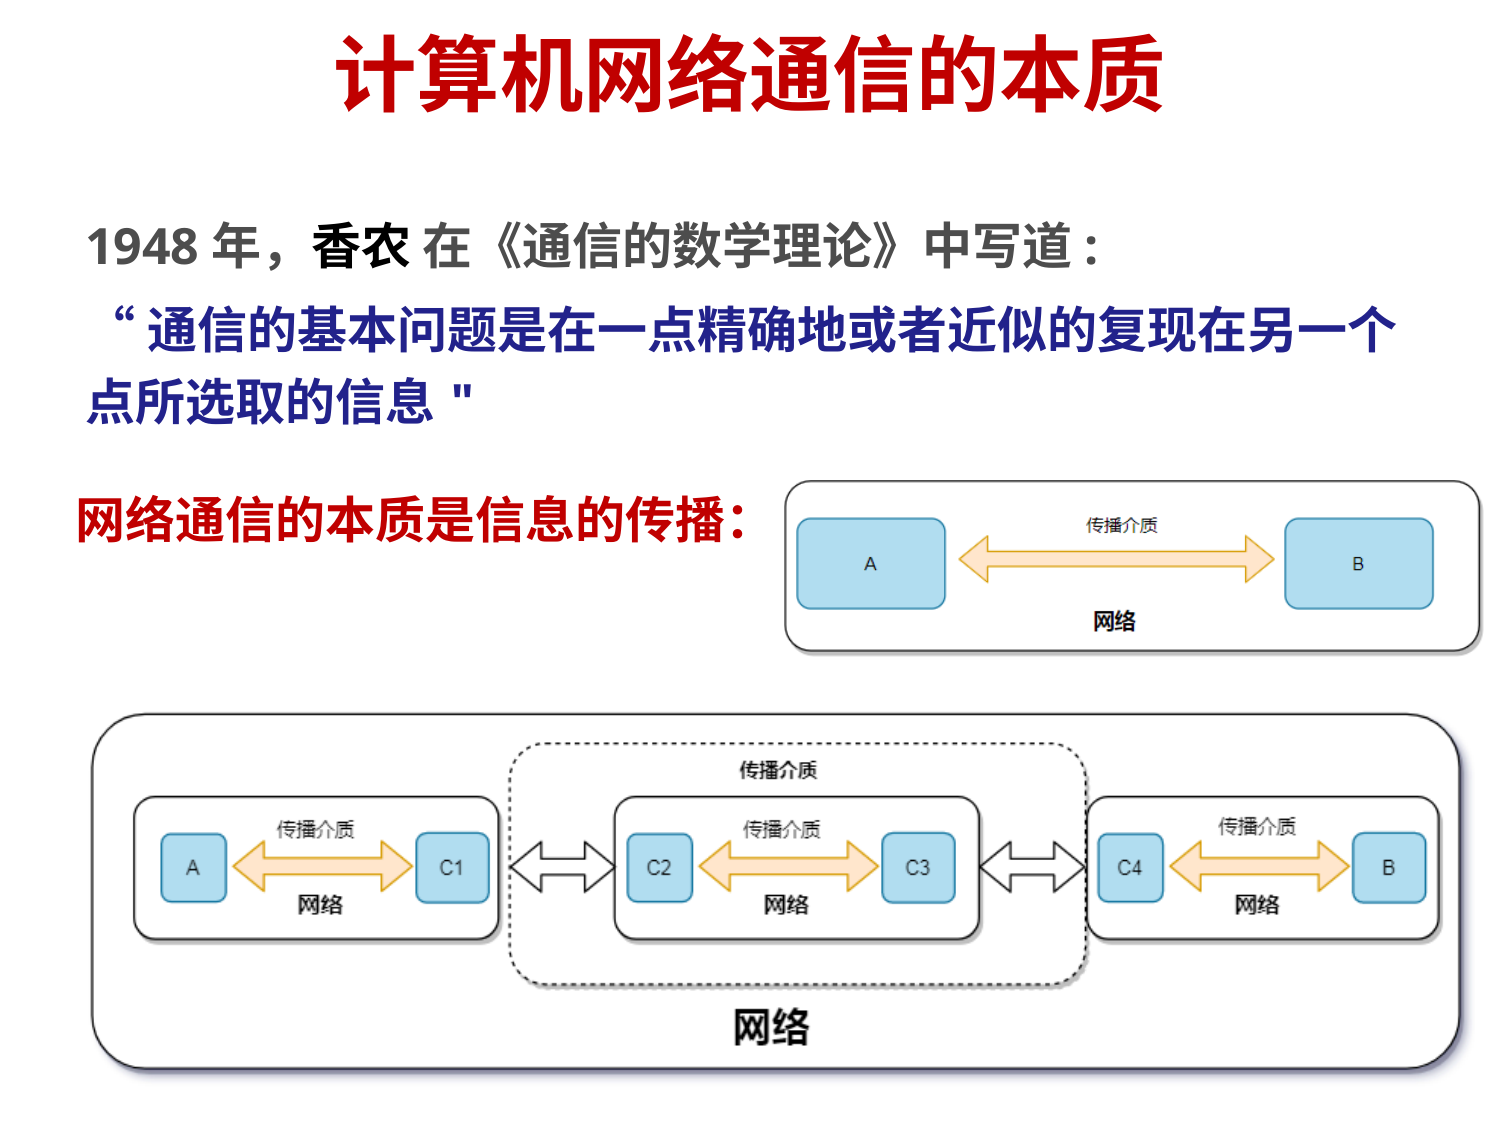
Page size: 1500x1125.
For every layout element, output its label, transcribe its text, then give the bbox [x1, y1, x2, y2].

text_box 网络通信的本质是信息的传播： [60, 480, 758, 556]
picture [53, 691, 1475, 1096]
title 计算机网络通信的本质 [0, 0, 1500, 144]
picture [763, 437, 1492, 670]
text_box 1948年，香农 在《通信的数学理论》中写道: “通信的基本问题是在一点精确地或者近似的复现在另一个点所选取的信息" [70, 194, 1427, 439]
